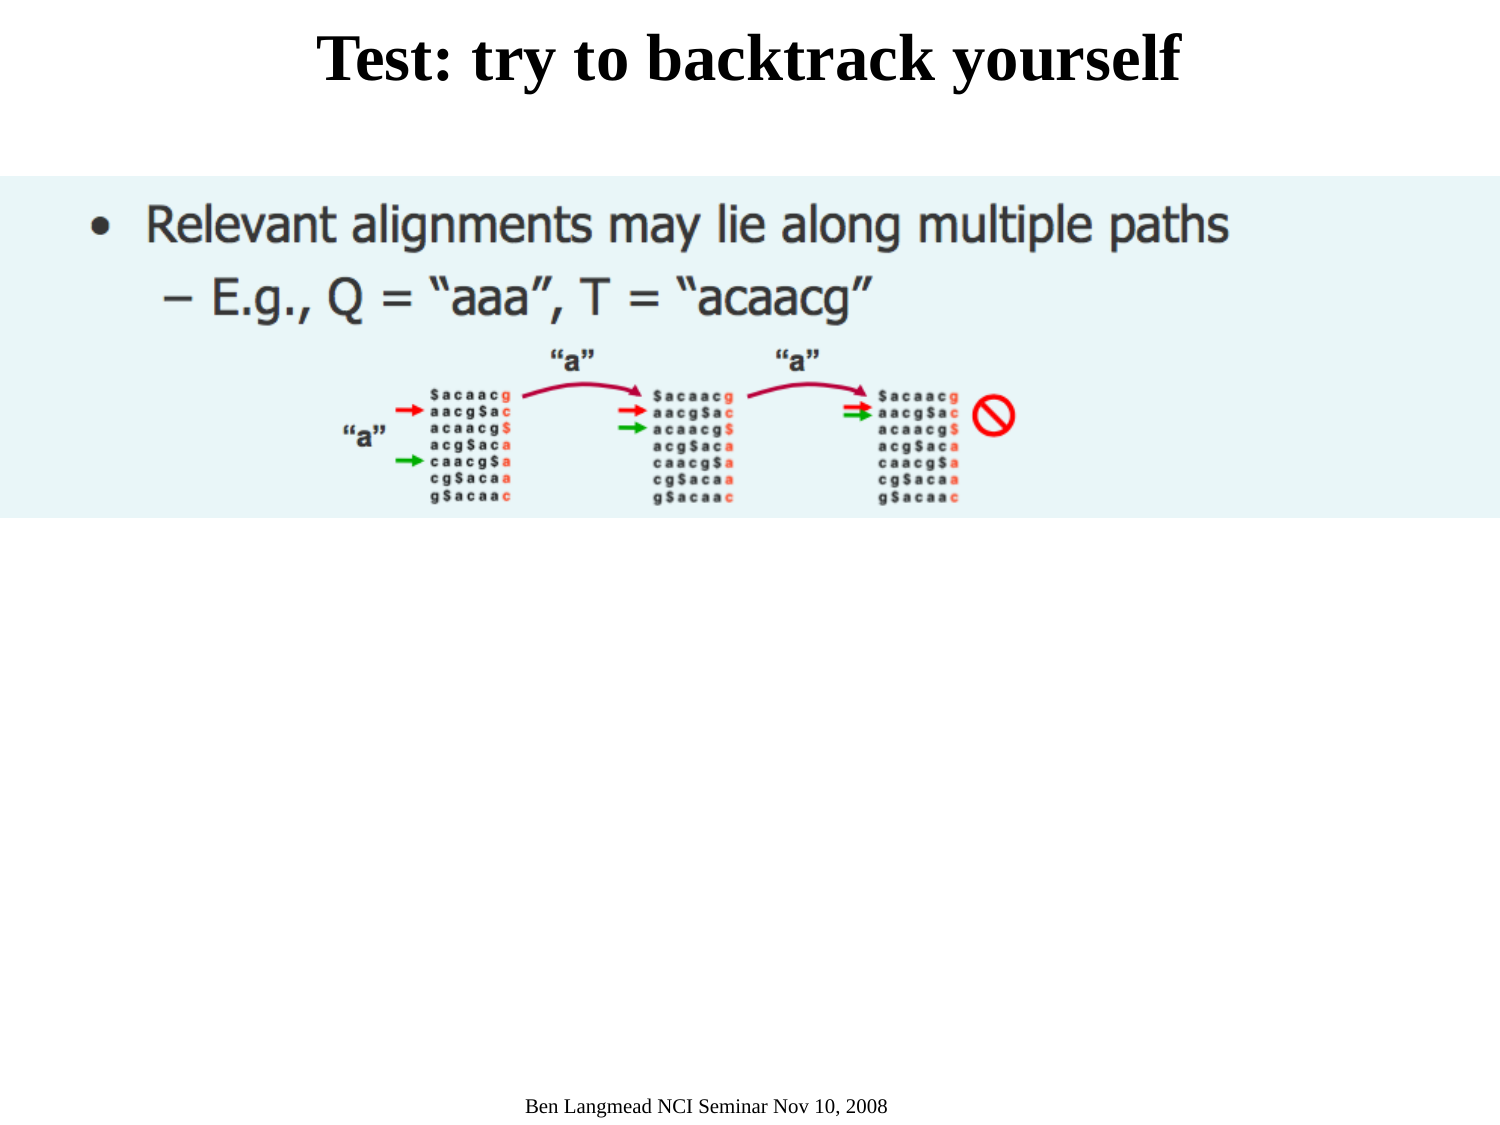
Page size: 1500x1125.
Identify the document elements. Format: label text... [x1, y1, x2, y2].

picture [0, 175, 1500, 518]
text_box Ben Langmead NCI Seminar Nov 10, 2008 [510, 1085, 921, 1125]
text_box Test: try to backtrack yourself [74, 2, 1425, 106]
